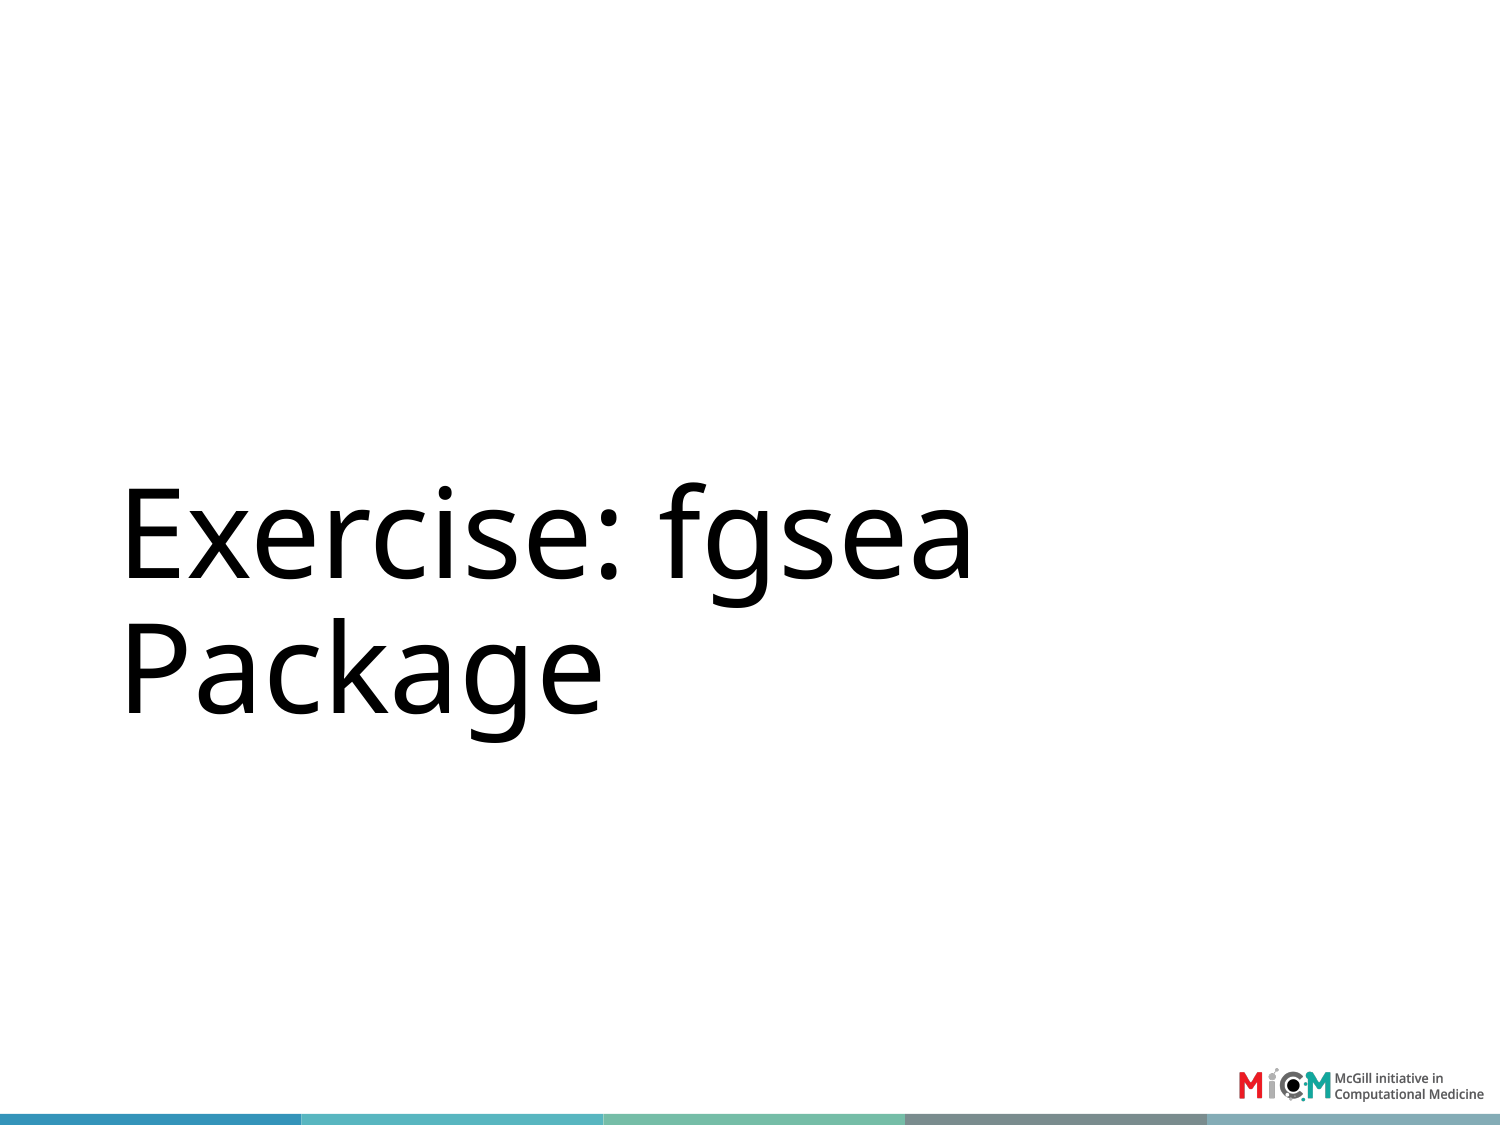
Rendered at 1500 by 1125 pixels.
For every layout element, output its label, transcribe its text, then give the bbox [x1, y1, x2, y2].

title Exercise: fgsea Package [102, 280, 1397, 749]
picture [1211, 1051, 1500, 1122]
